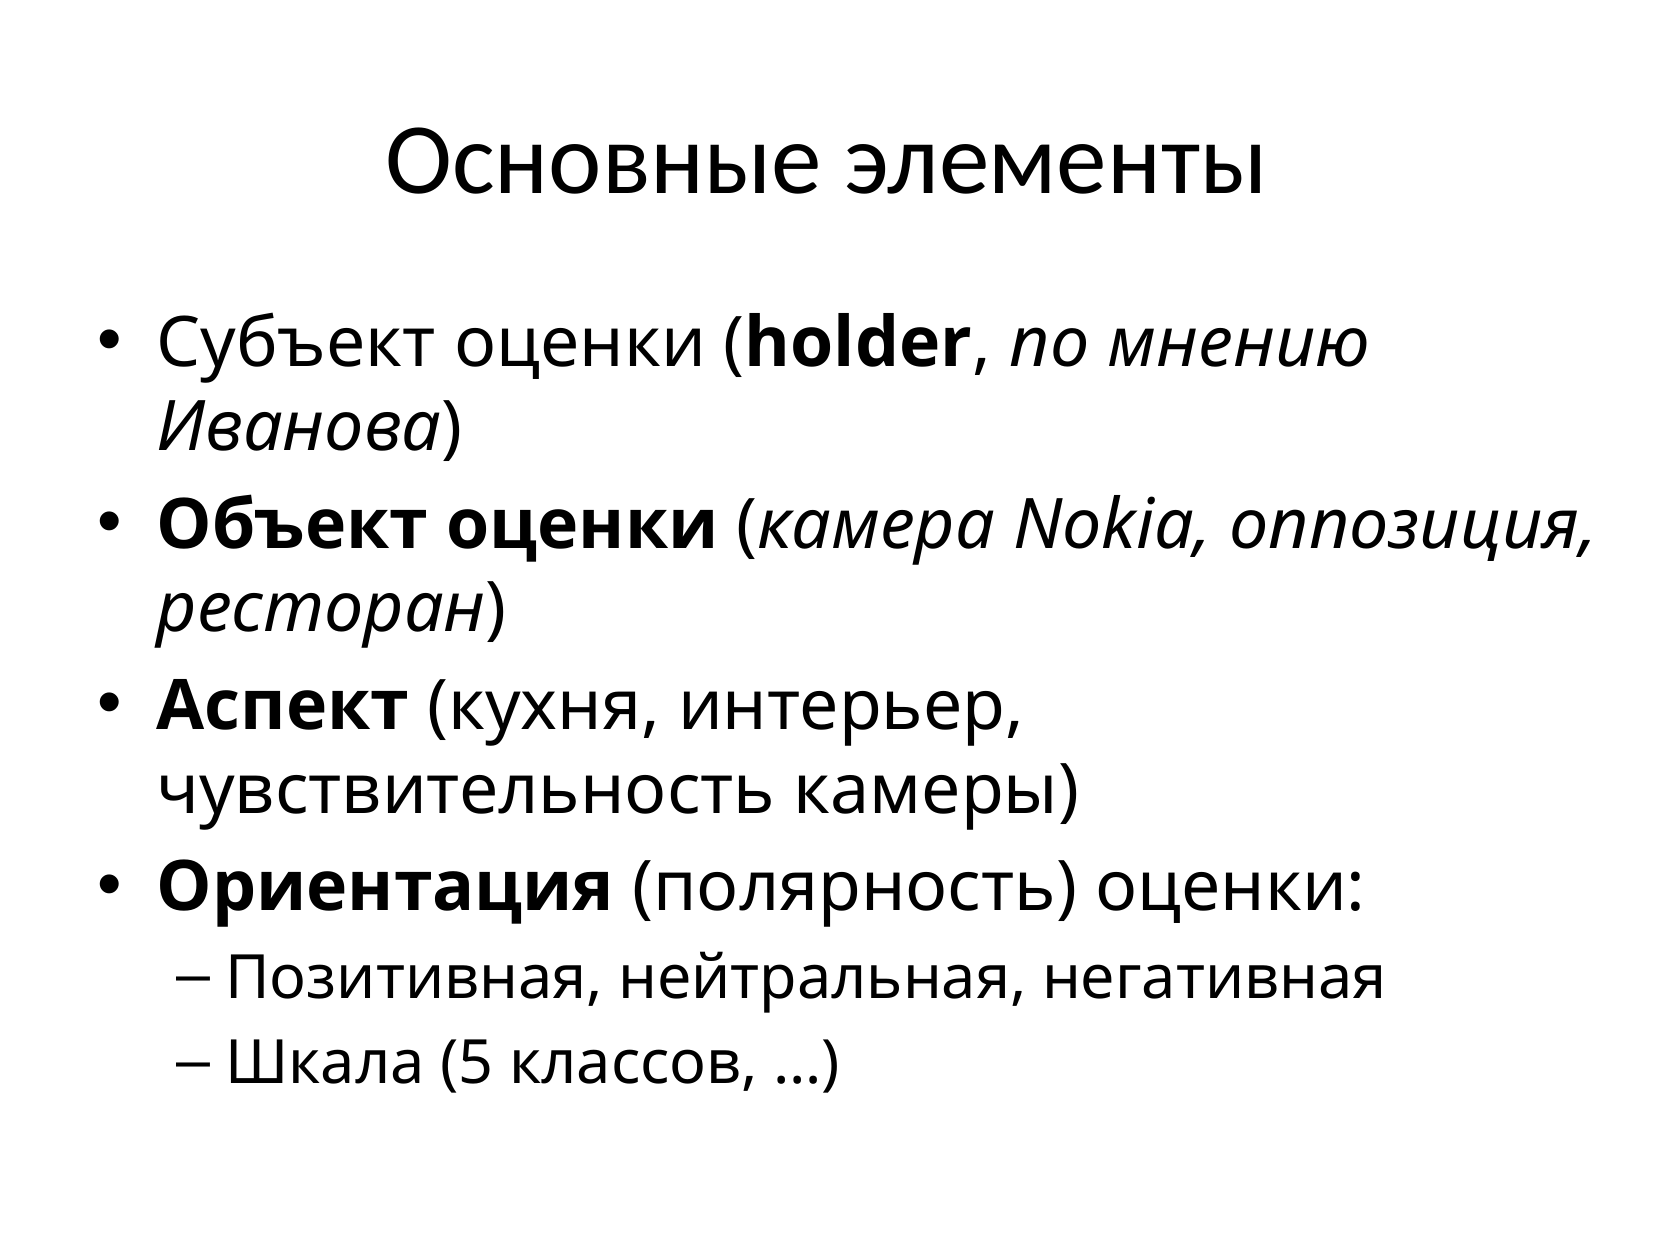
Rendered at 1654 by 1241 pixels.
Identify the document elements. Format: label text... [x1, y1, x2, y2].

list Субъект оценки (holder, по мнению Иванова) Объект оценки (камера Nokia, оппозиция, ресторан) Аспект (кухня, интерьер, чувствительность камеры) Ориентация (полярность) оценки: Позитивная, нейтральная, негативная Шкала (5 классов, …) [82, 289, 1619, 1108]
title Основные элементы [82, 49, 1571, 257]
